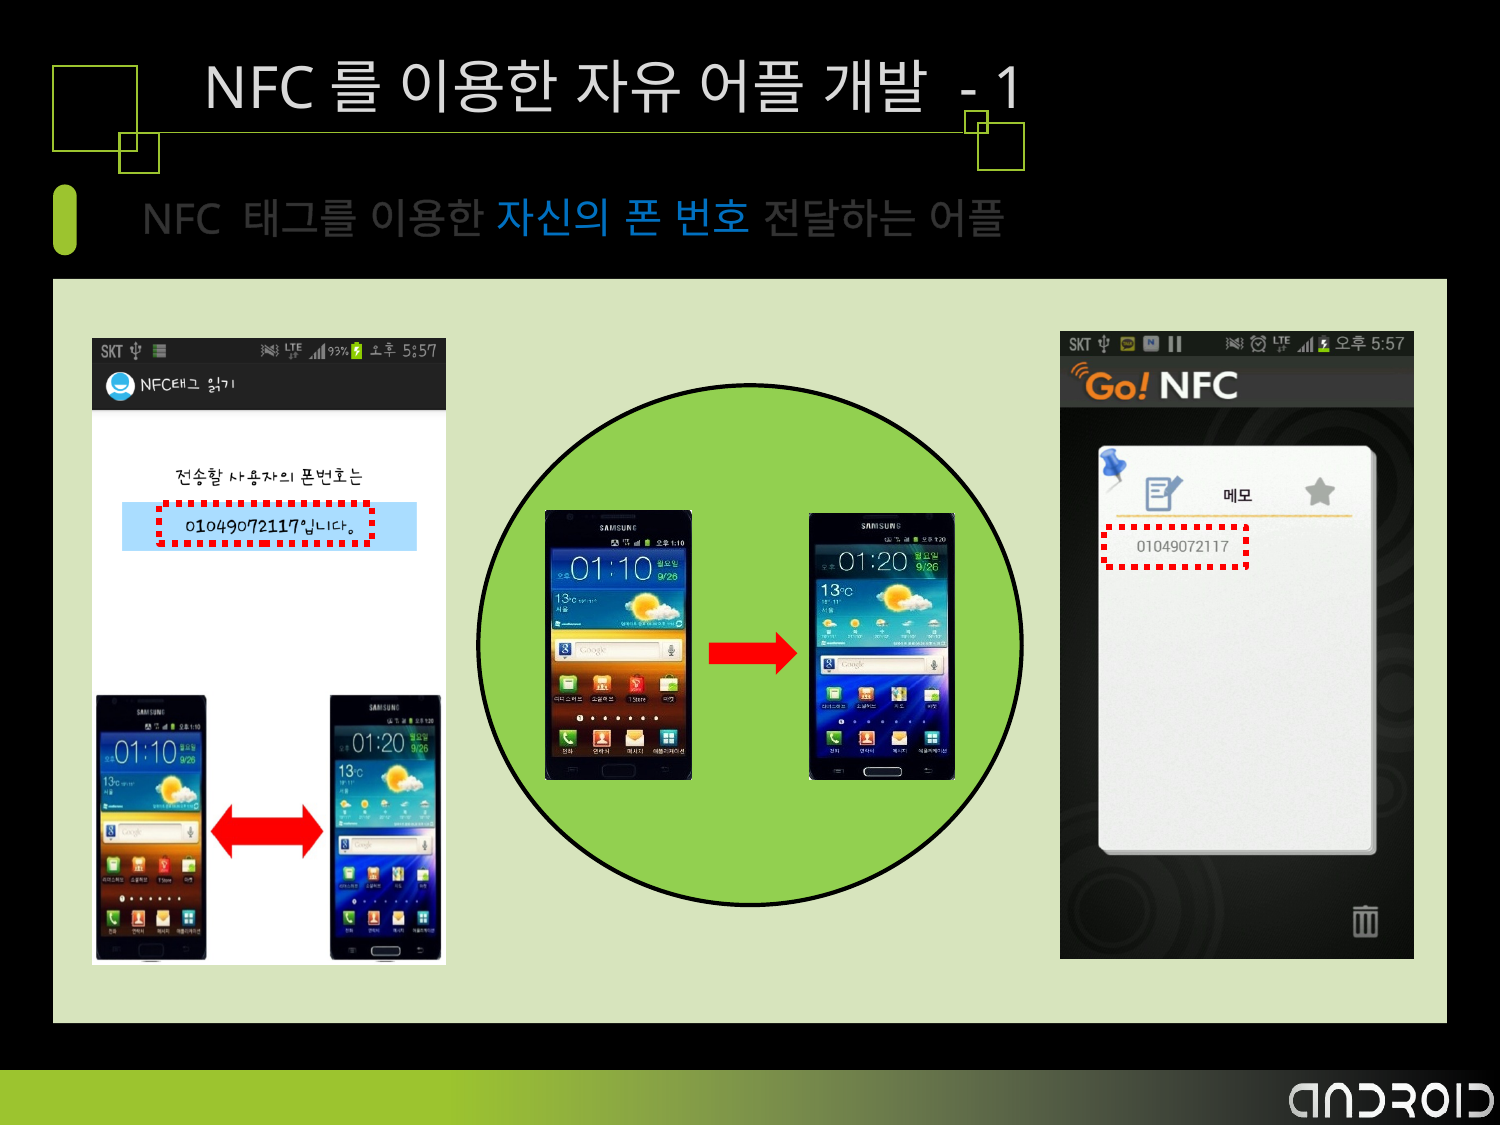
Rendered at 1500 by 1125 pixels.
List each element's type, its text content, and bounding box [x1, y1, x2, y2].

text_box NFC를 이용한 자유 어플 개발 - 1 [189, 42, 1042, 128]
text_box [478, 385, 1022, 906]
text_box NFC 태그를 이용한 자신의 폰 번호 전달하는 어플 [126, 184, 1021, 250]
picture [1281, 1063, 1500, 1125]
text_box [51, 277, 1449, 1025]
picture [92, 337, 446, 965]
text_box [1060, 331, 1414, 959]
text_box [50, 182, 79, 258]
